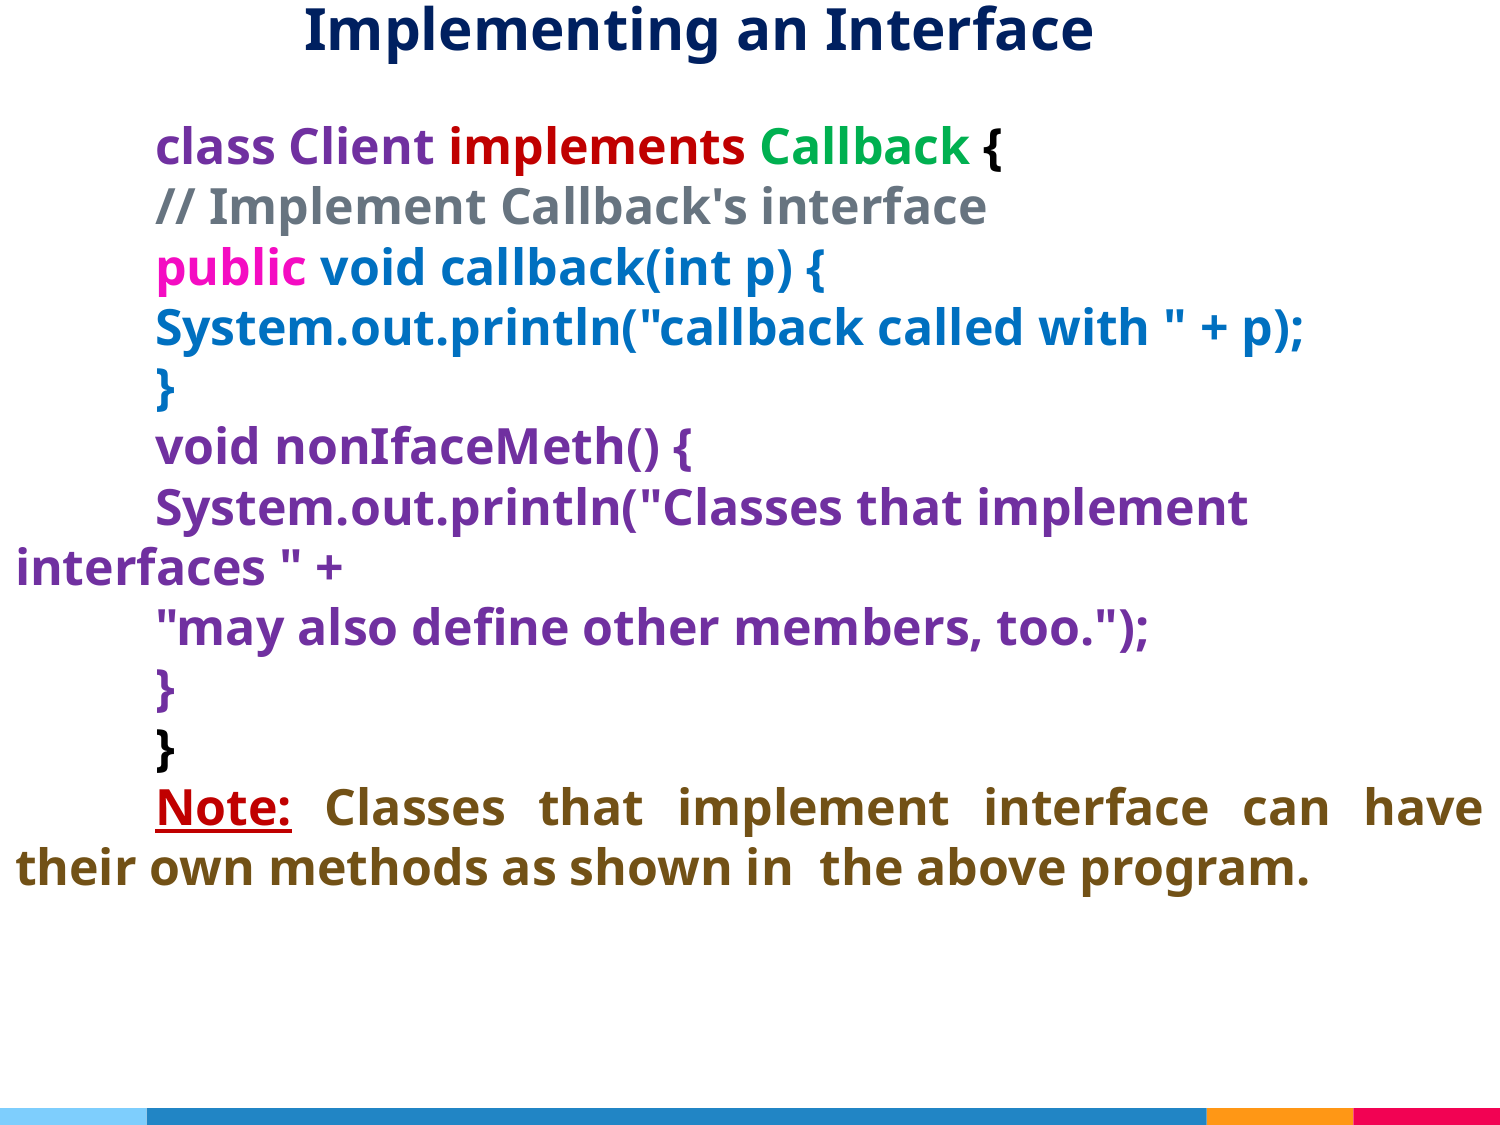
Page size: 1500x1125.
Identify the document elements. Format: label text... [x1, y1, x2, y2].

title Implementing an Interface [37, 0, 1362, 77]
list class Client implements Callback { // Implement Callback's interface public void callback(int p) { System.out.println("callback called with " + p); } void nonIfaceMeth() { System.out.println("Classes that implement interfaces " + "may also define other members, too."); } } Note: Classes that implement interface can have their own methods as shown in the above program. [0, 99, 1500, 363]
